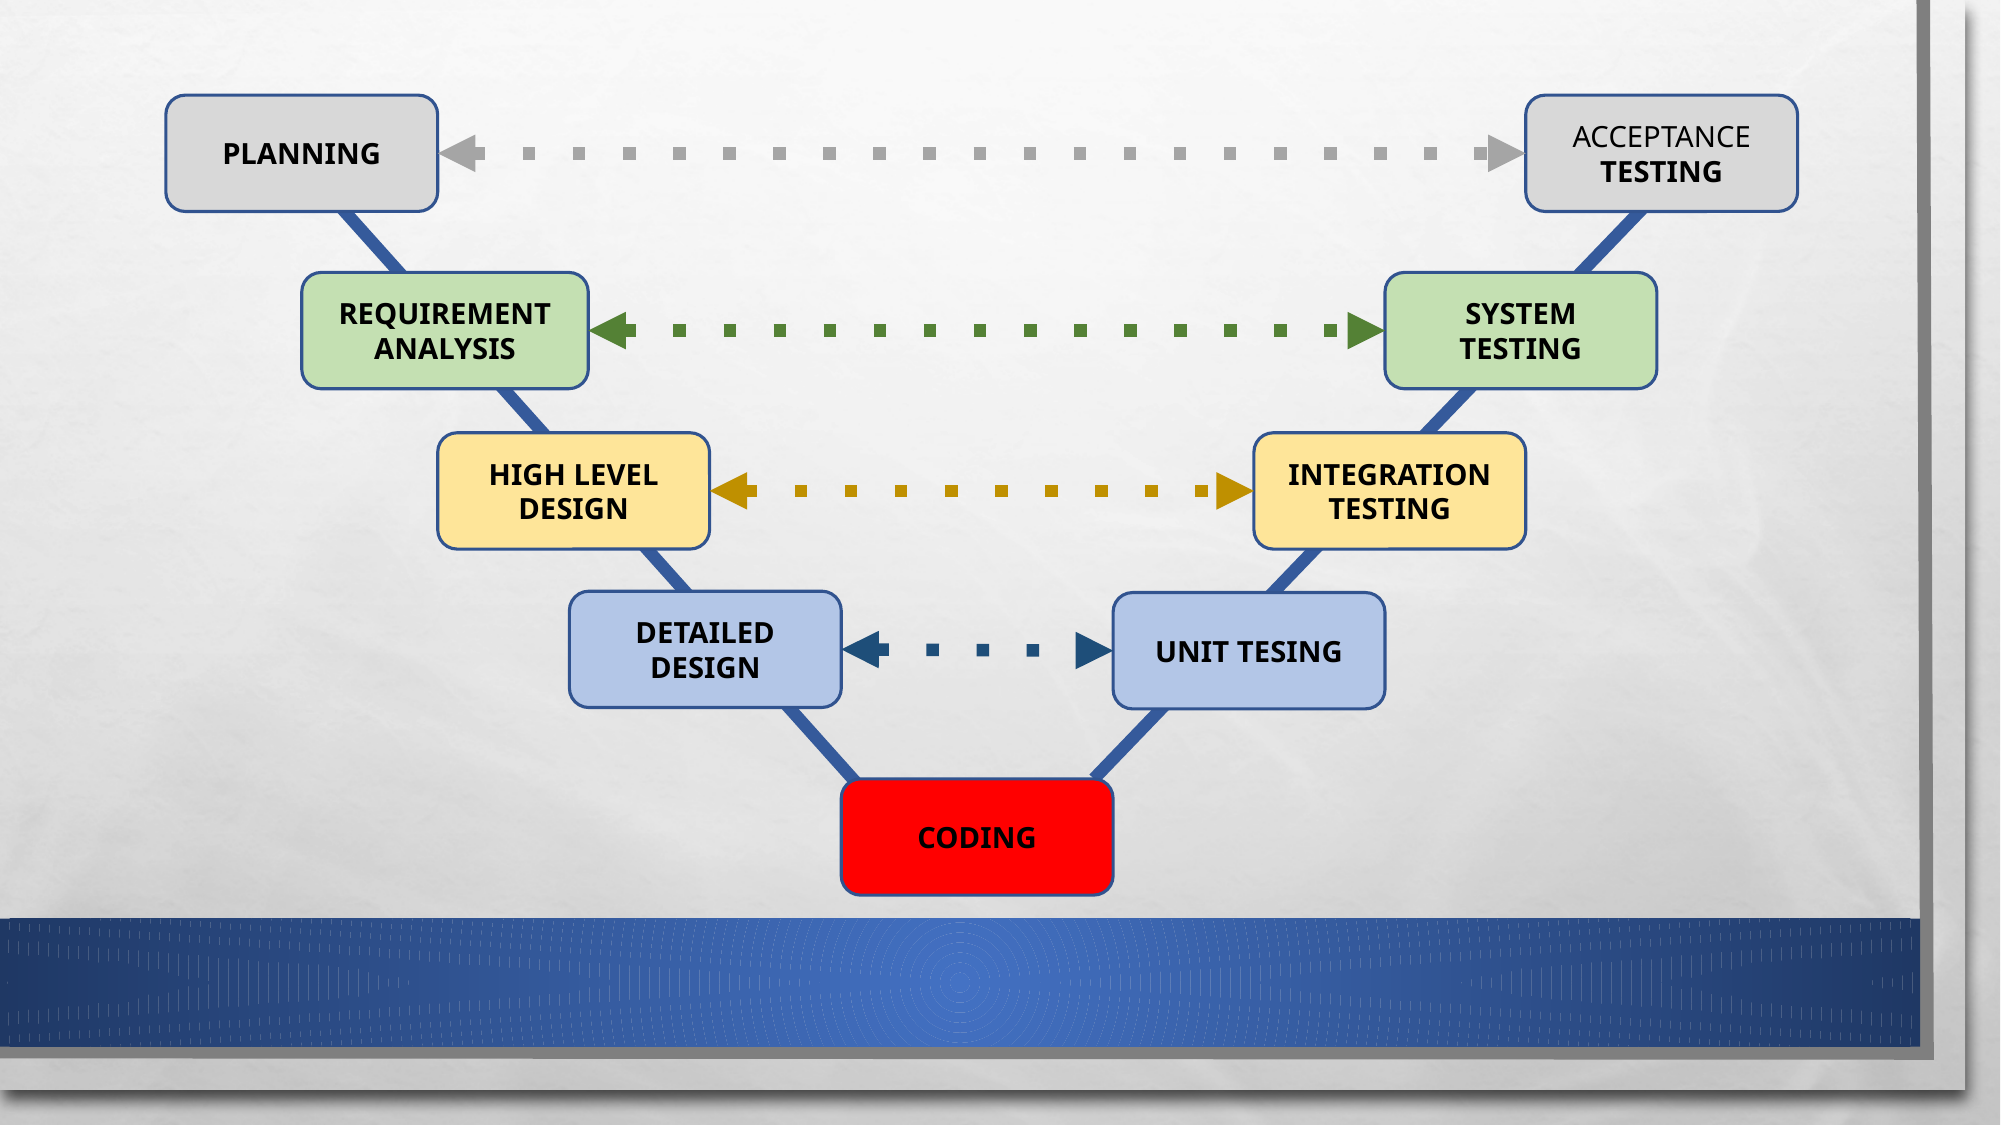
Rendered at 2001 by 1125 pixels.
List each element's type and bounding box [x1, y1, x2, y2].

picture [0, 0, 1919, 918]
text_box [165, 94, 1798, 896]
picture [0, 0, 2001, 1125]
